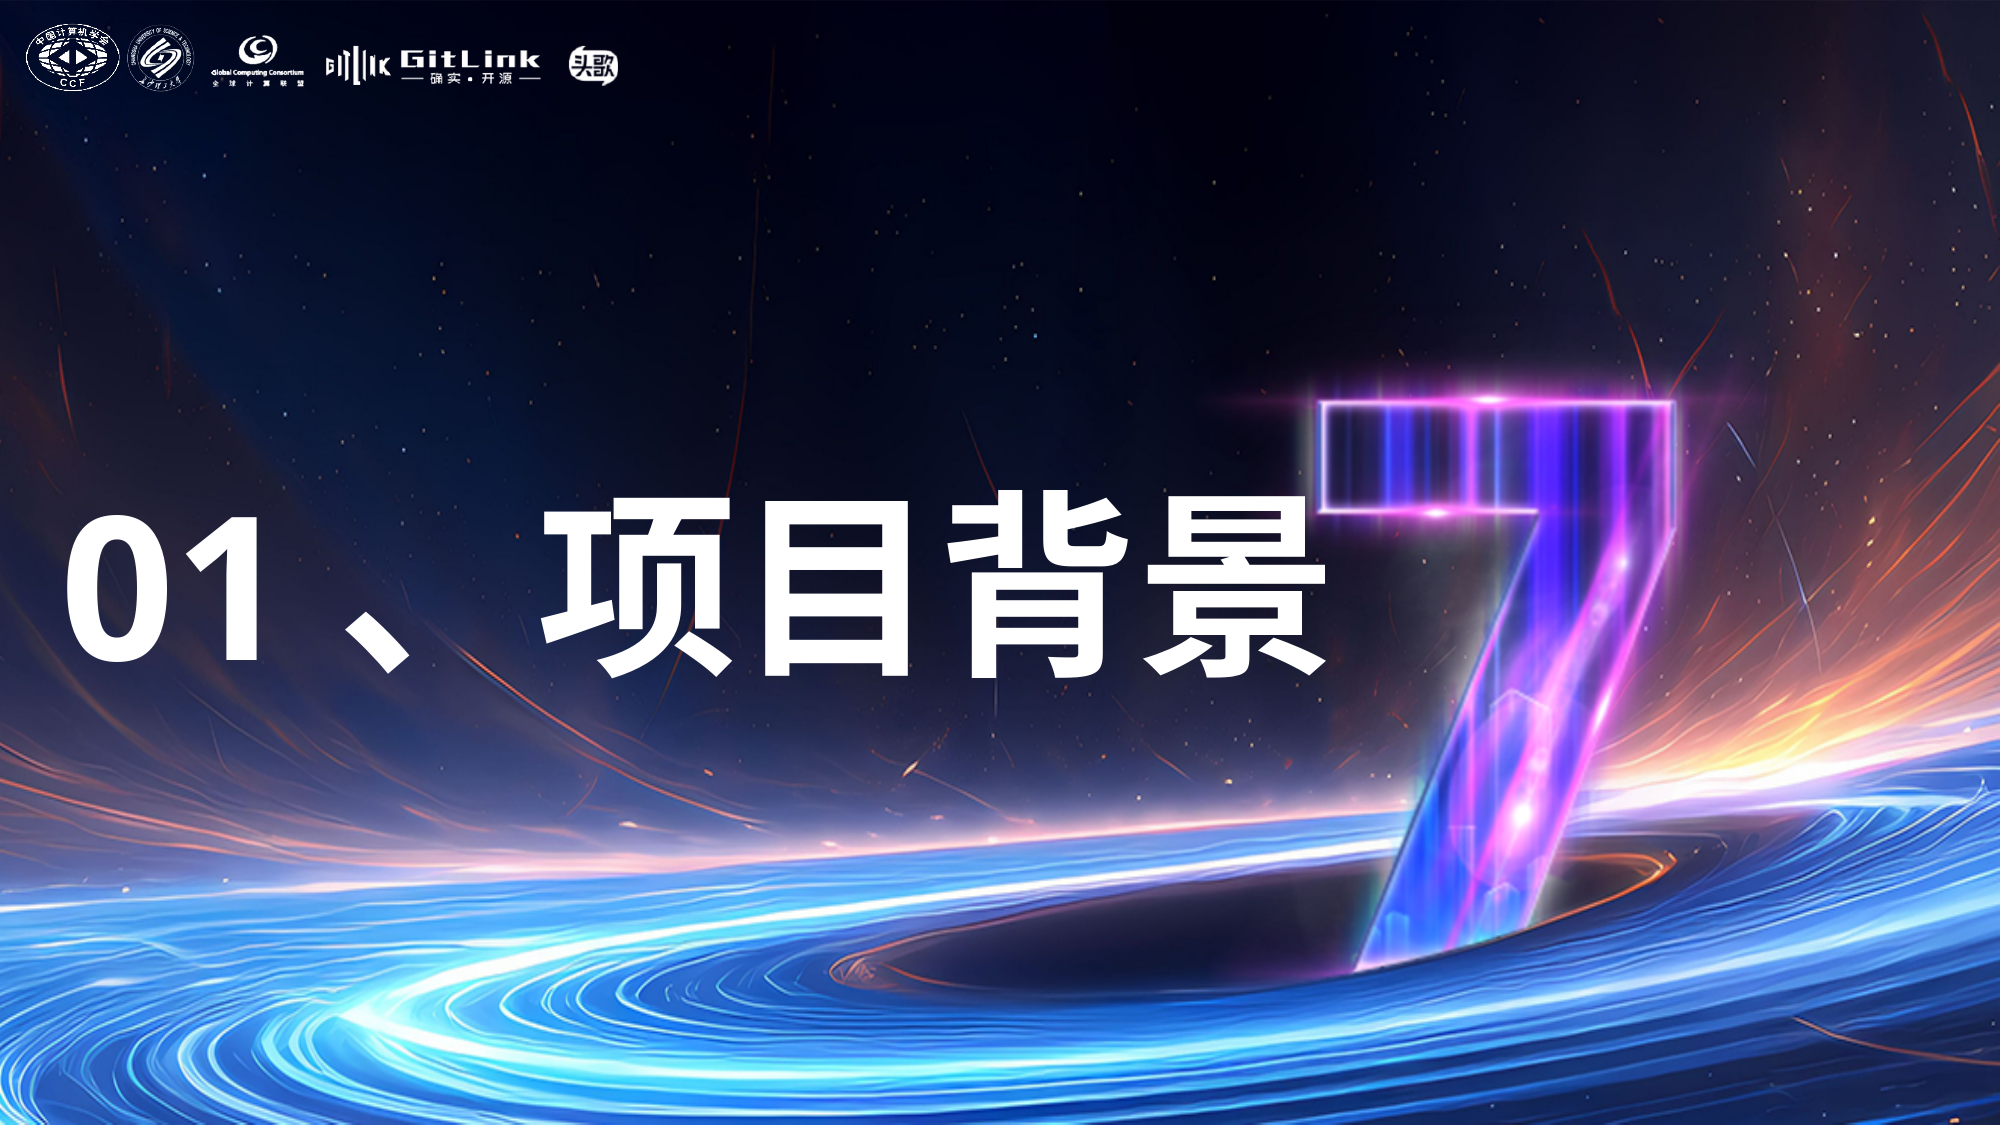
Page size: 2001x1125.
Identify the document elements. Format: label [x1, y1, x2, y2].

picture [0, 0, 2000, 1125]
text_box [0, 0, 648, 131]
